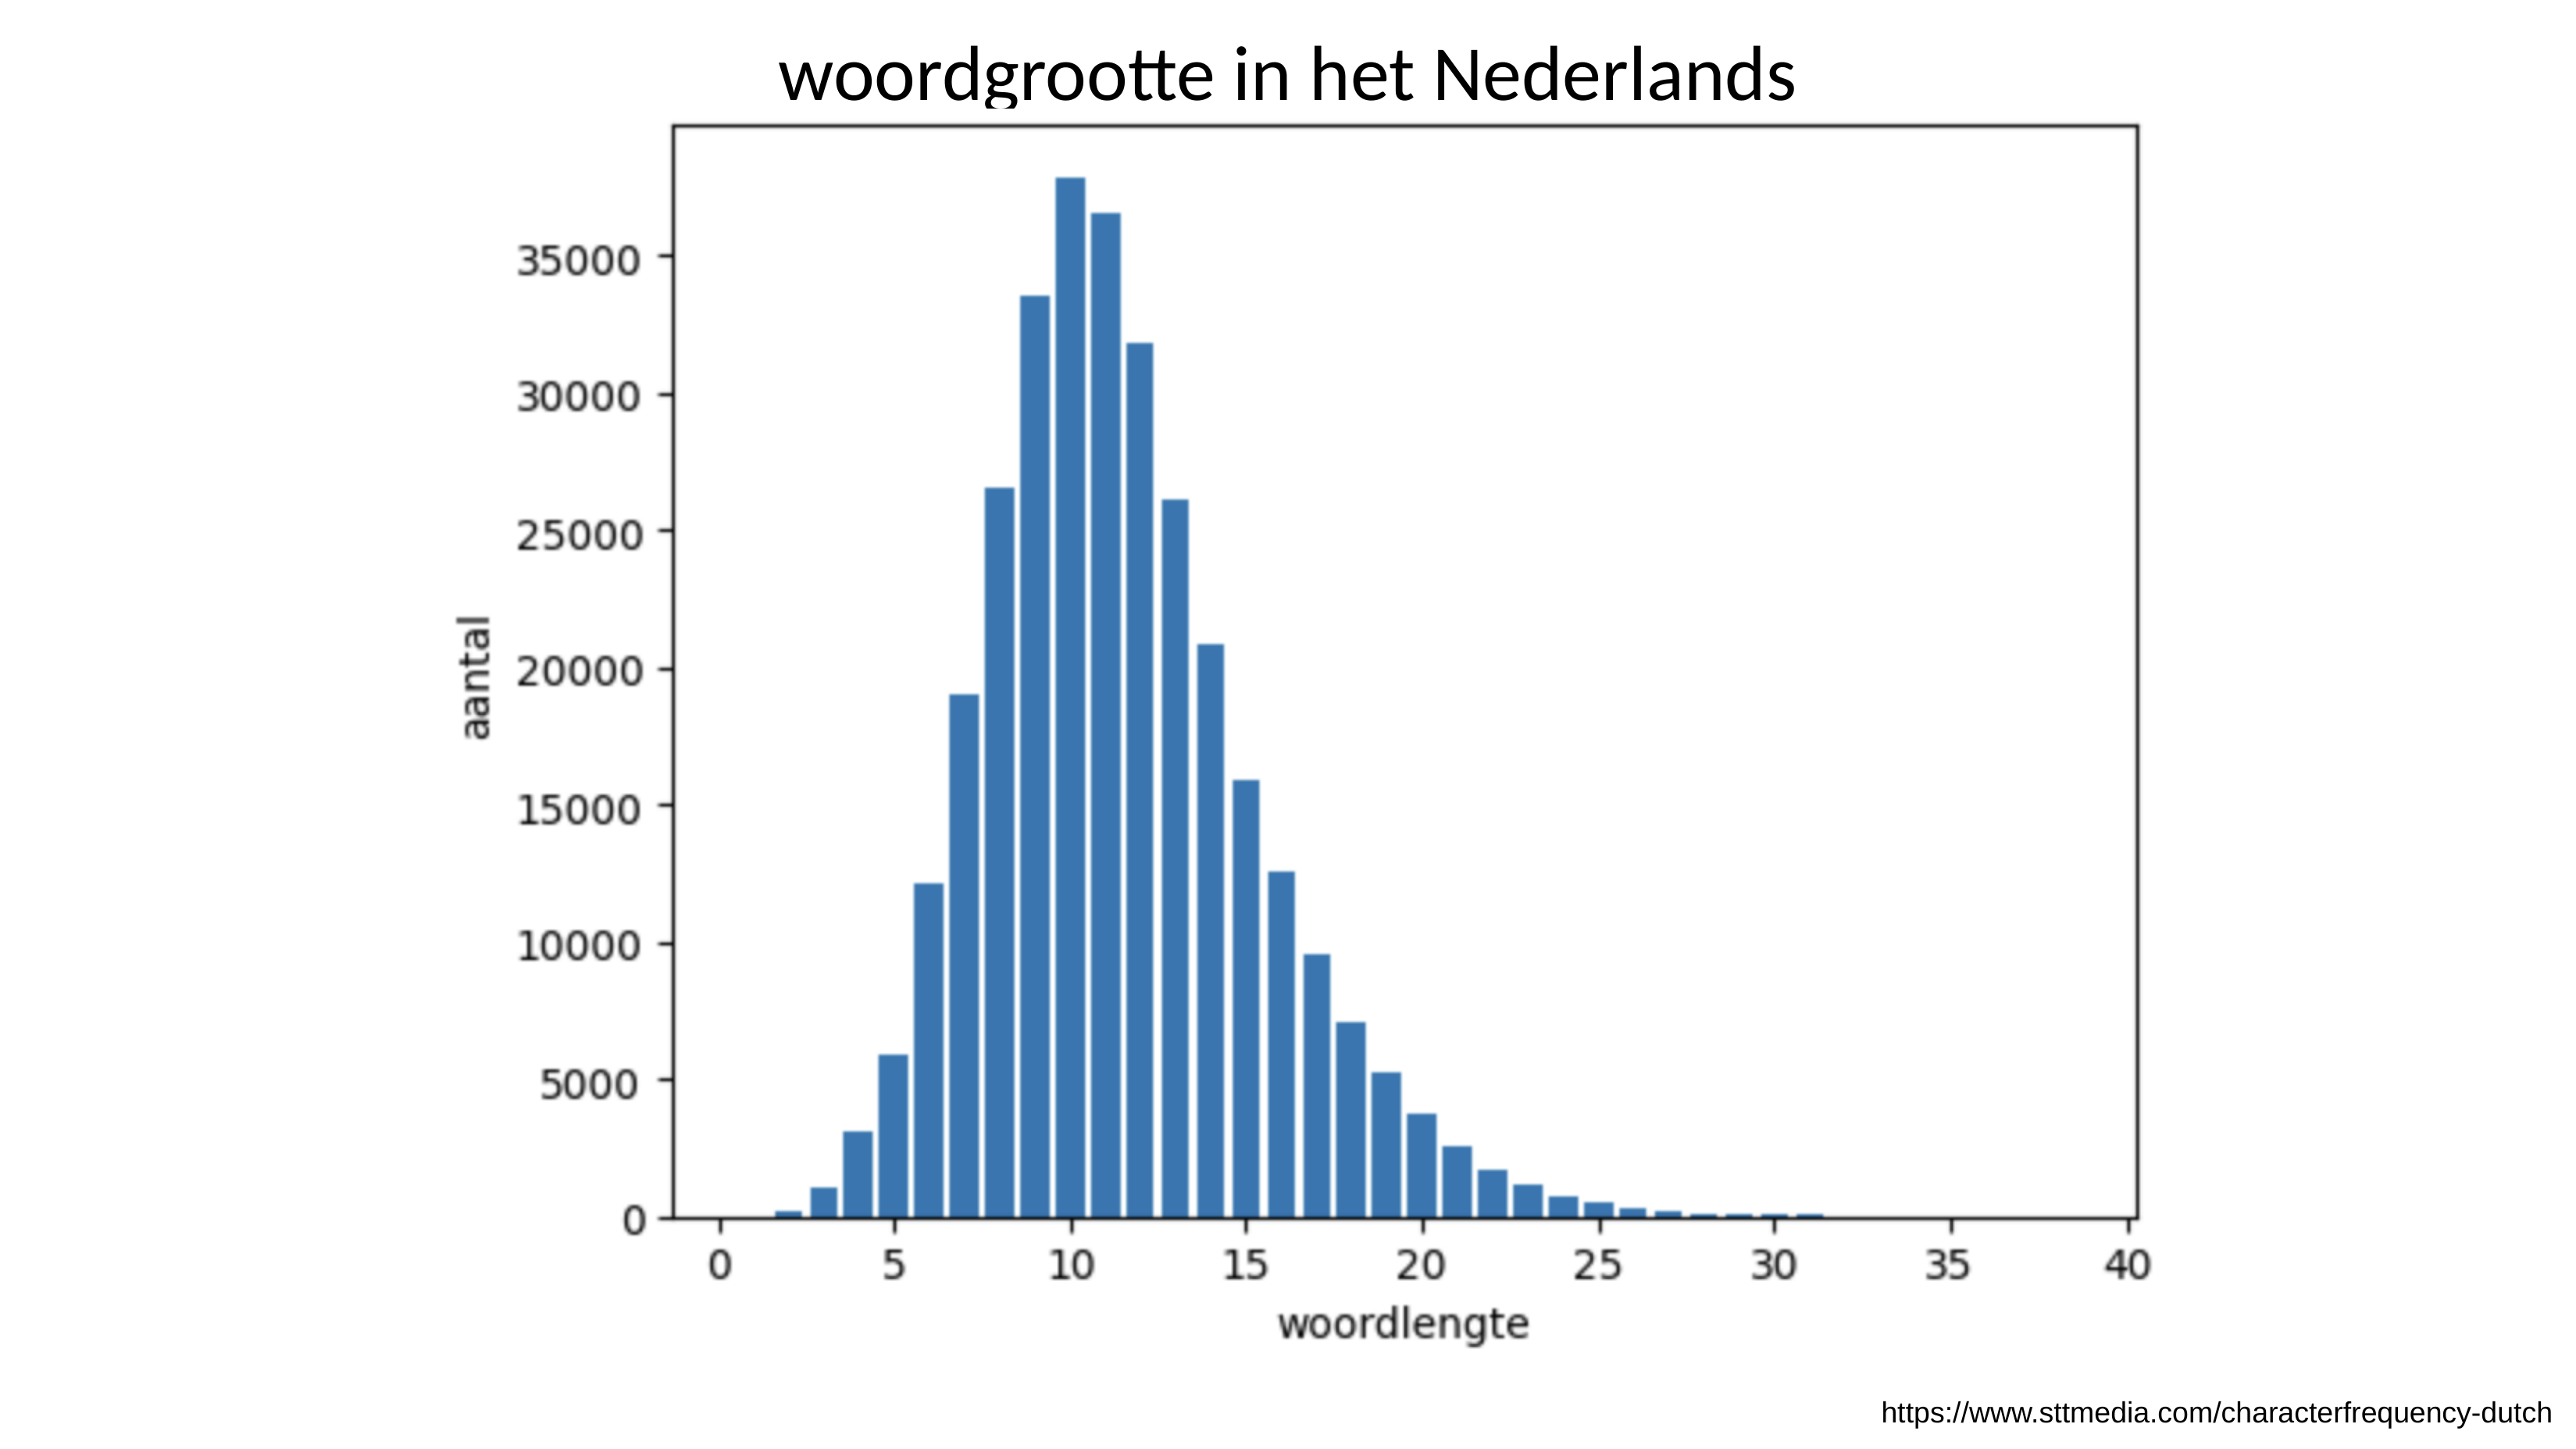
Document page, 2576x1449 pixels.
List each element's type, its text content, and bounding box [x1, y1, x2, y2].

picture [427, 109, 2181, 1372]
text_box https://www.sttmedia.com/characterfrequency-dutch [1875, 1388, 2559, 1435]
text_box woordgrootte in het Nederlands [772, 16, 1804, 107]
